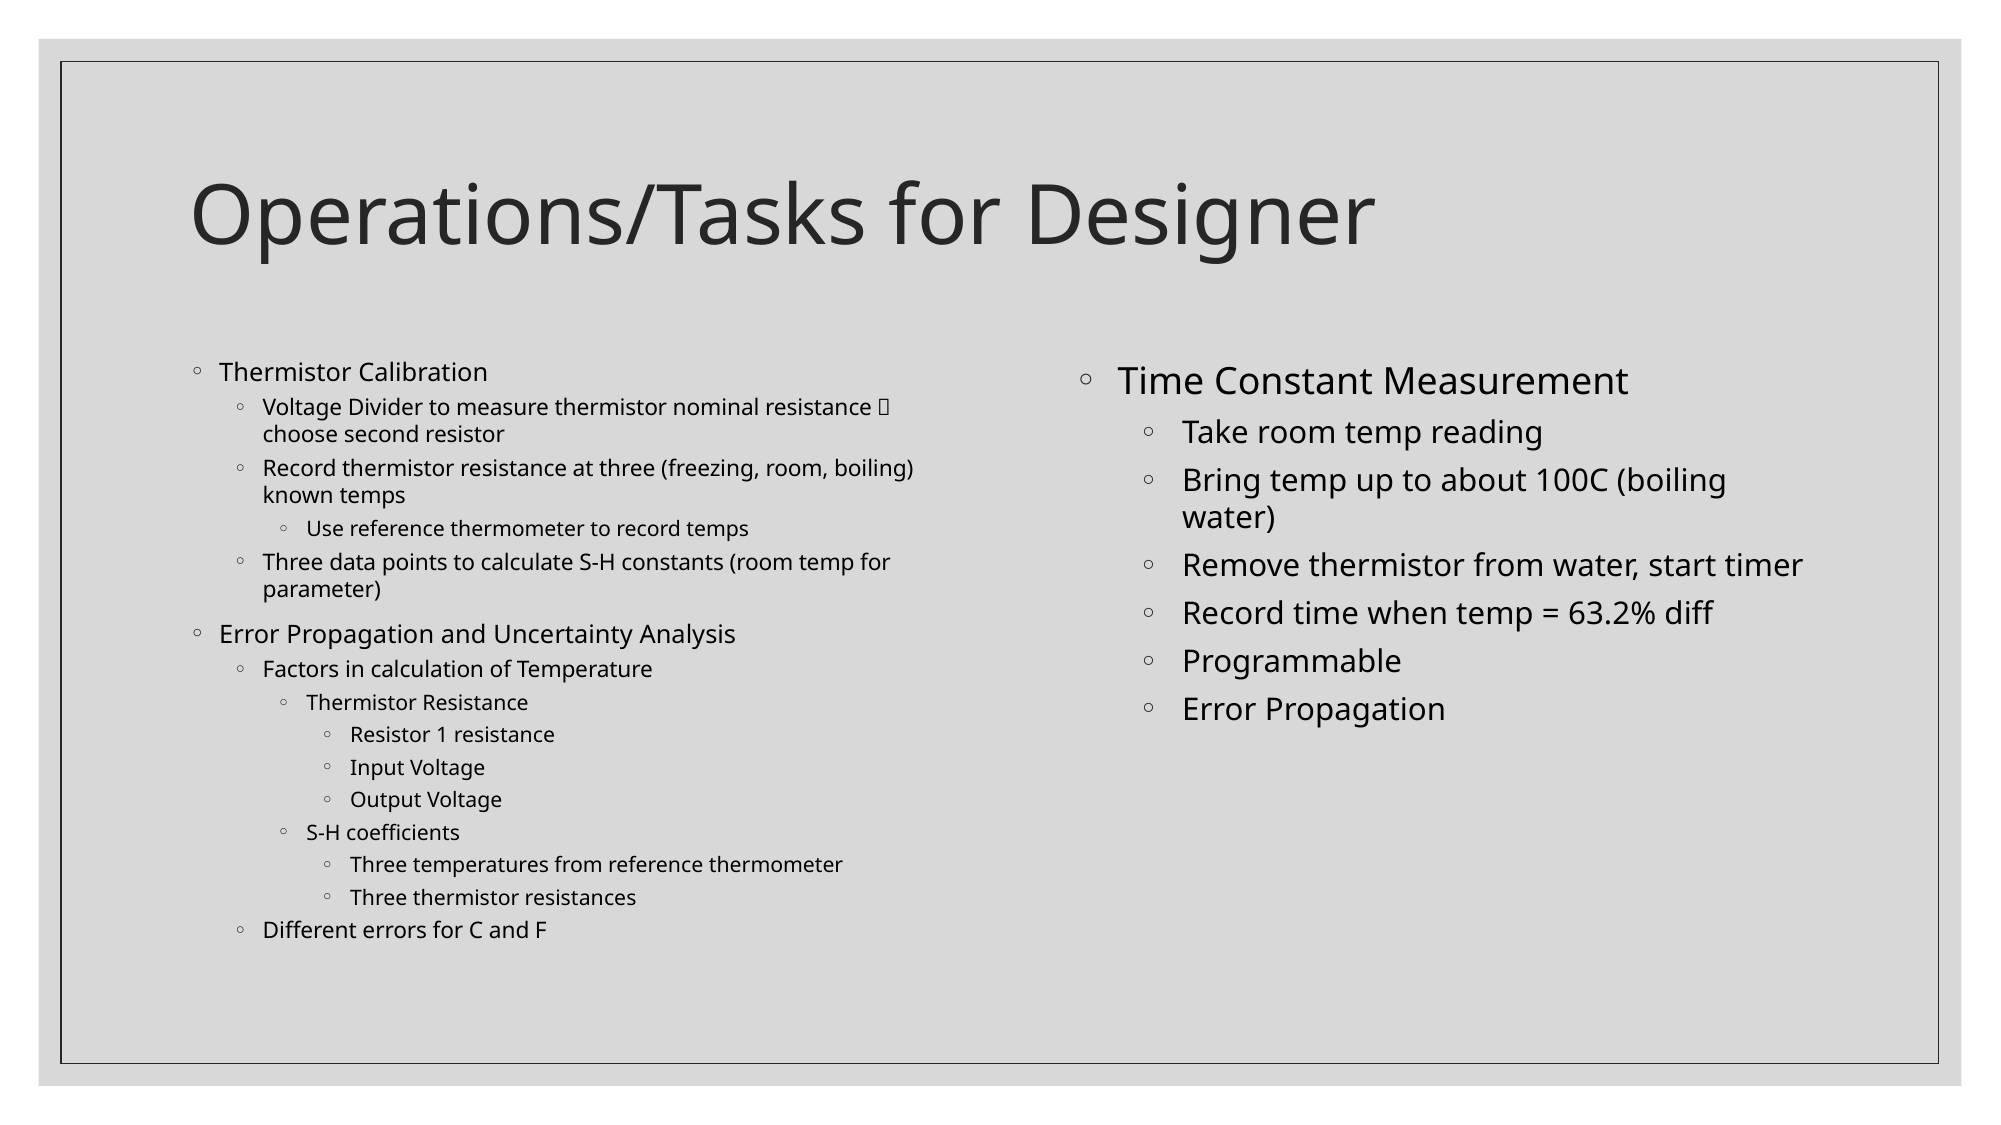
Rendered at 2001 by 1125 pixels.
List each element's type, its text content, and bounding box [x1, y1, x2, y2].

list Time Constant Measurement Take room temp reading Bring temp up to about 100C (boiling water) Remove thermistor from water, start timer Record time when temp = 63.2% diff Programmable Error Propagation [1059, 345, 1825, 960]
title Operations/Tasks for Designer [174, 105, 1825, 331]
